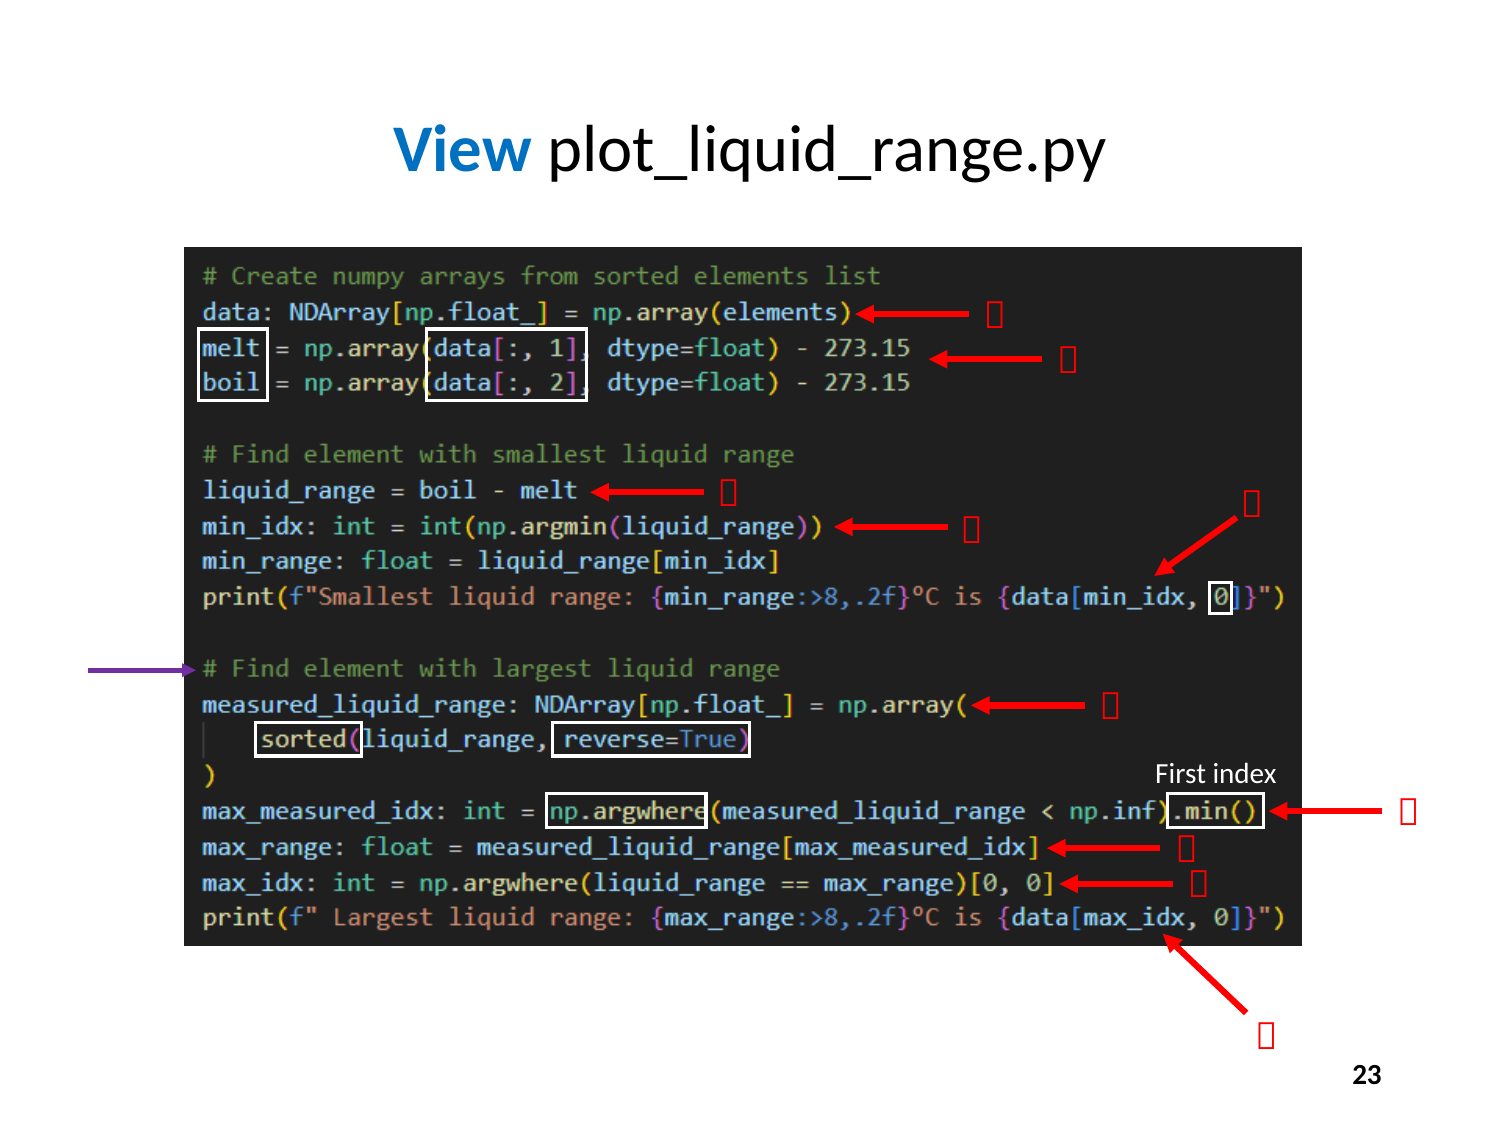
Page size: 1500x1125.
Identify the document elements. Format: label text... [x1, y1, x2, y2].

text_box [833, 498, 1009, 559]
title View plot_liquid_range.py [103, 59, 1397, 241]
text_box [928, 328, 1106, 390]
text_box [1059, 852, 1236, 914]
picture [184, 247, 1302, 946]
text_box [970, 674, 1148, 735]
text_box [854, 283, 1032, 345]
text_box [589, 461, 766, 523]
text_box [1046, 817, 1224, 878]
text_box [1162, 933, 1304, 1066]
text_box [1268, 780, 1446, 841]
slide_number 23 [1059, 1042, 1397, 1103]
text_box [1154, 472, 1289, 576]
